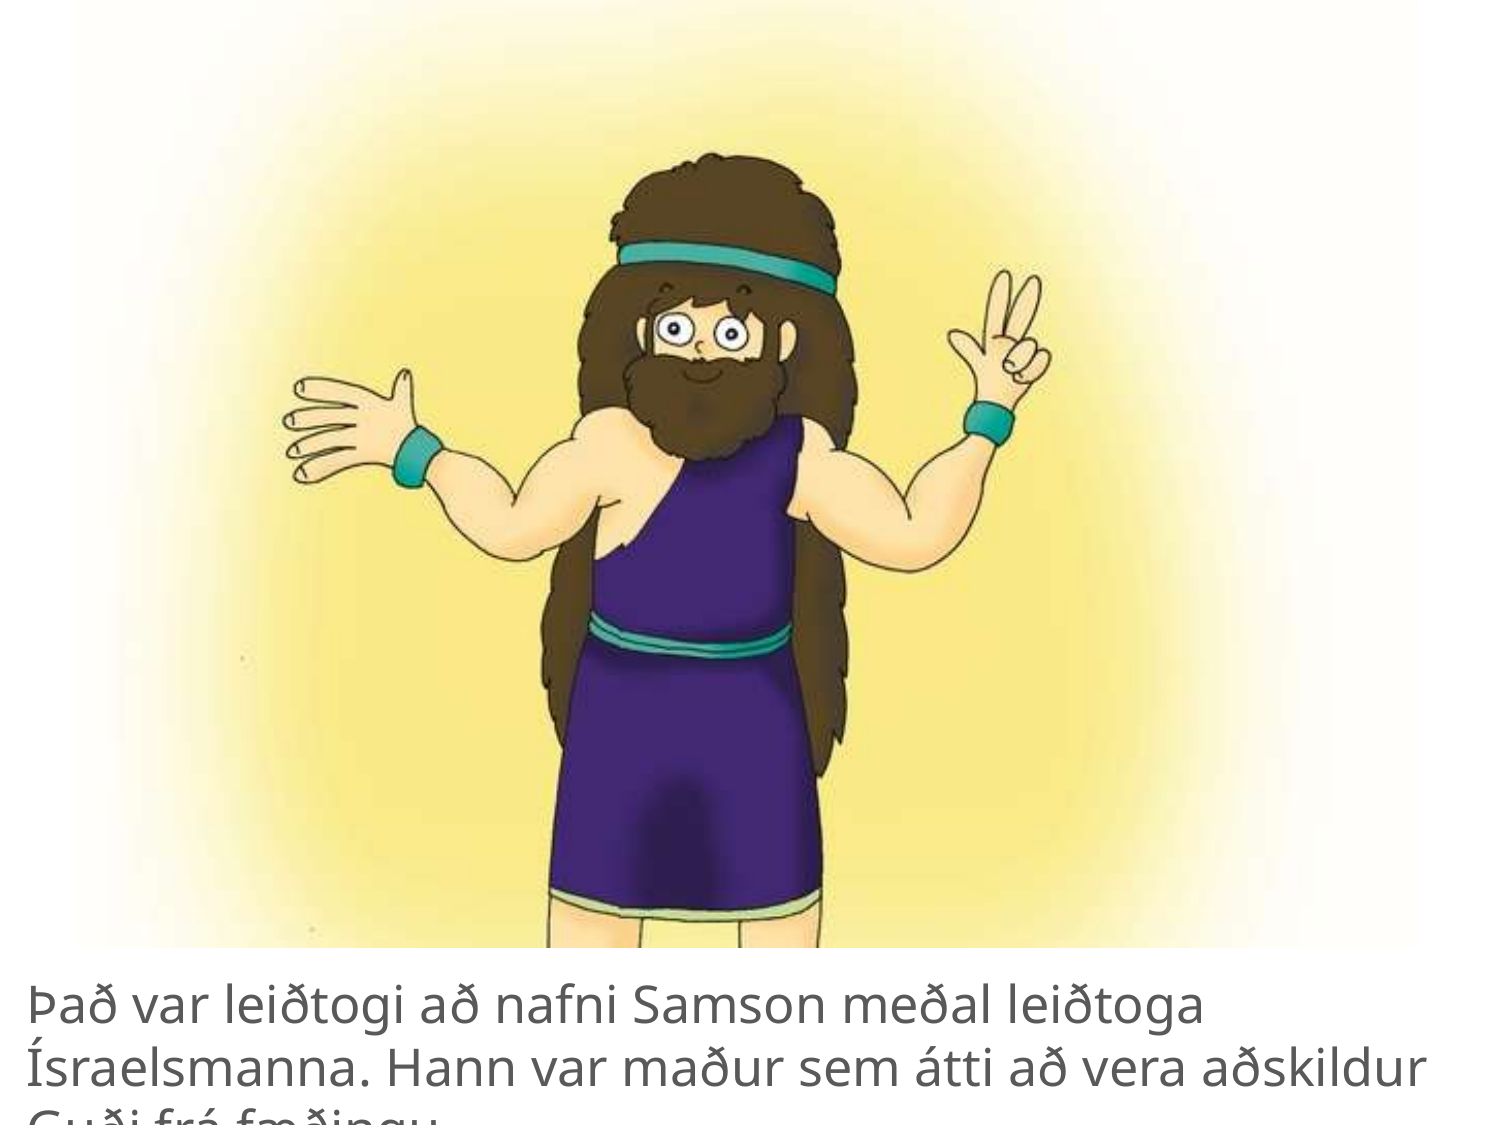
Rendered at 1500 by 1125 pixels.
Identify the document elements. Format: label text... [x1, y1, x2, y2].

picture [76, 0, 1418, 948]
text_box Það var leiðtogi að nafni Samson meðal leiðtoga Ísraelsmanna. Hann var maður sem átti að vera aðskildur Guði frá fæðingu. [11, 964, 1483, 1125]
